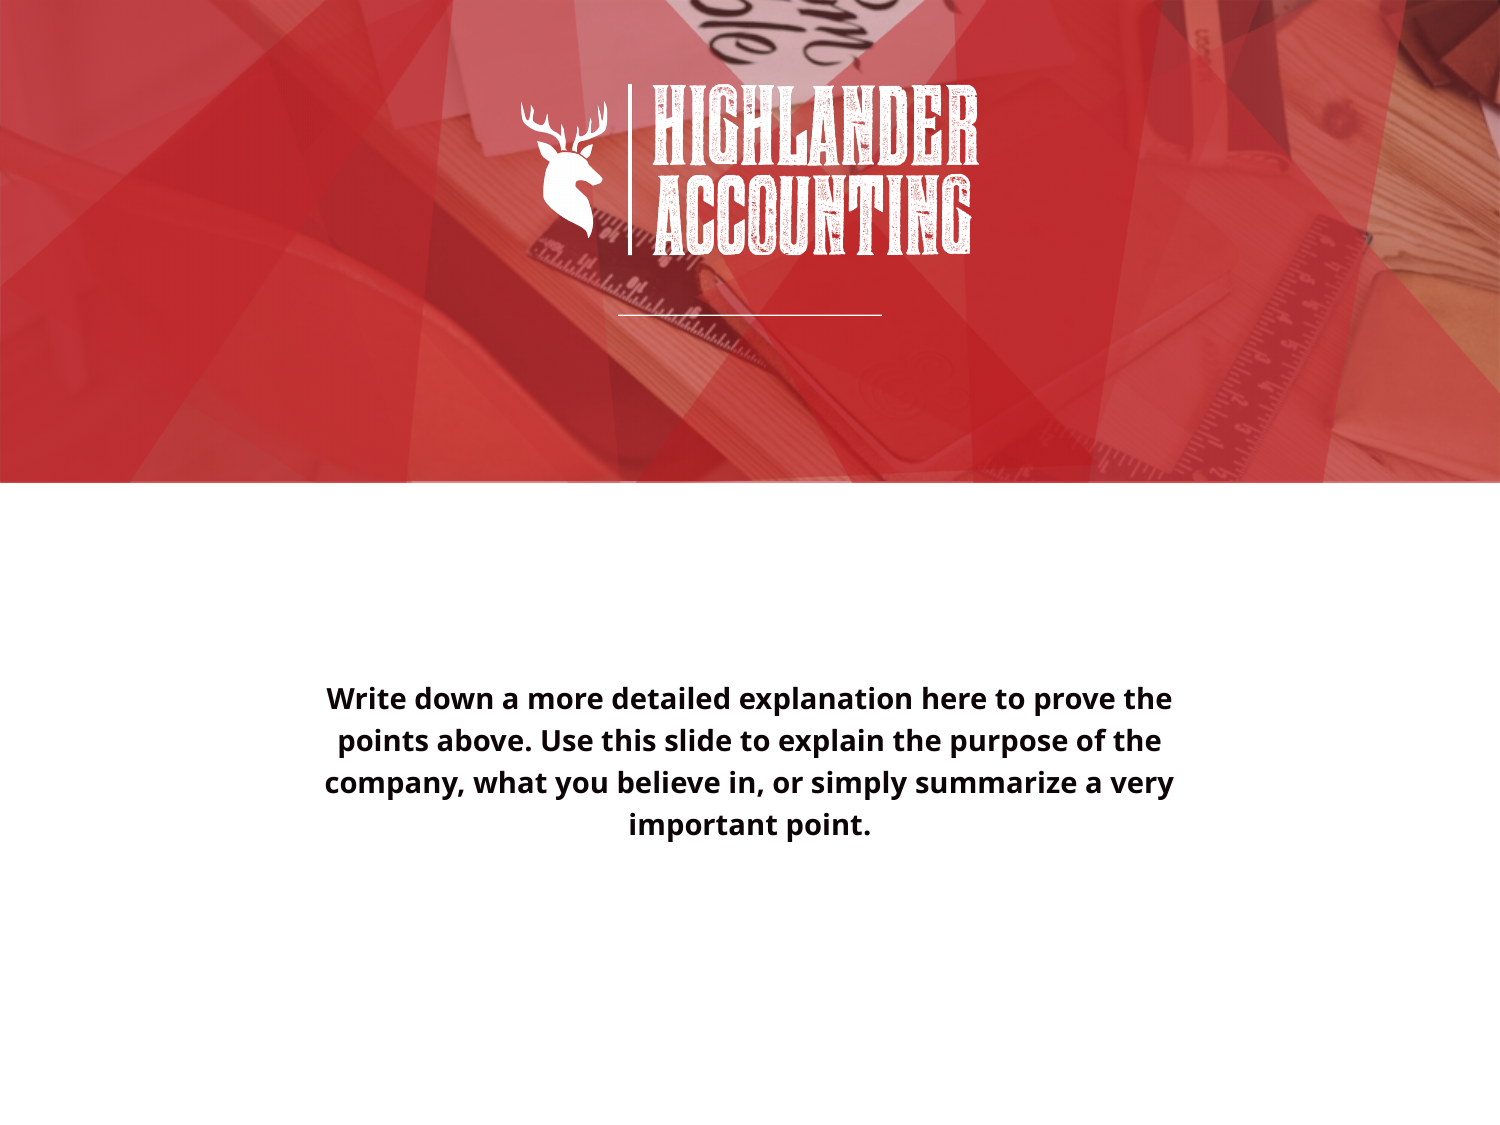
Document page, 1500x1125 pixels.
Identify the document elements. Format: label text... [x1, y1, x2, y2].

picture [521, 55, 979, 284]
text_box Write down a more detailed explanation here to prove the points above. Use this slide to explain the purpose of the company, what you believe in, or simply summarize a very important point. [263, 665, 1237, 849]
